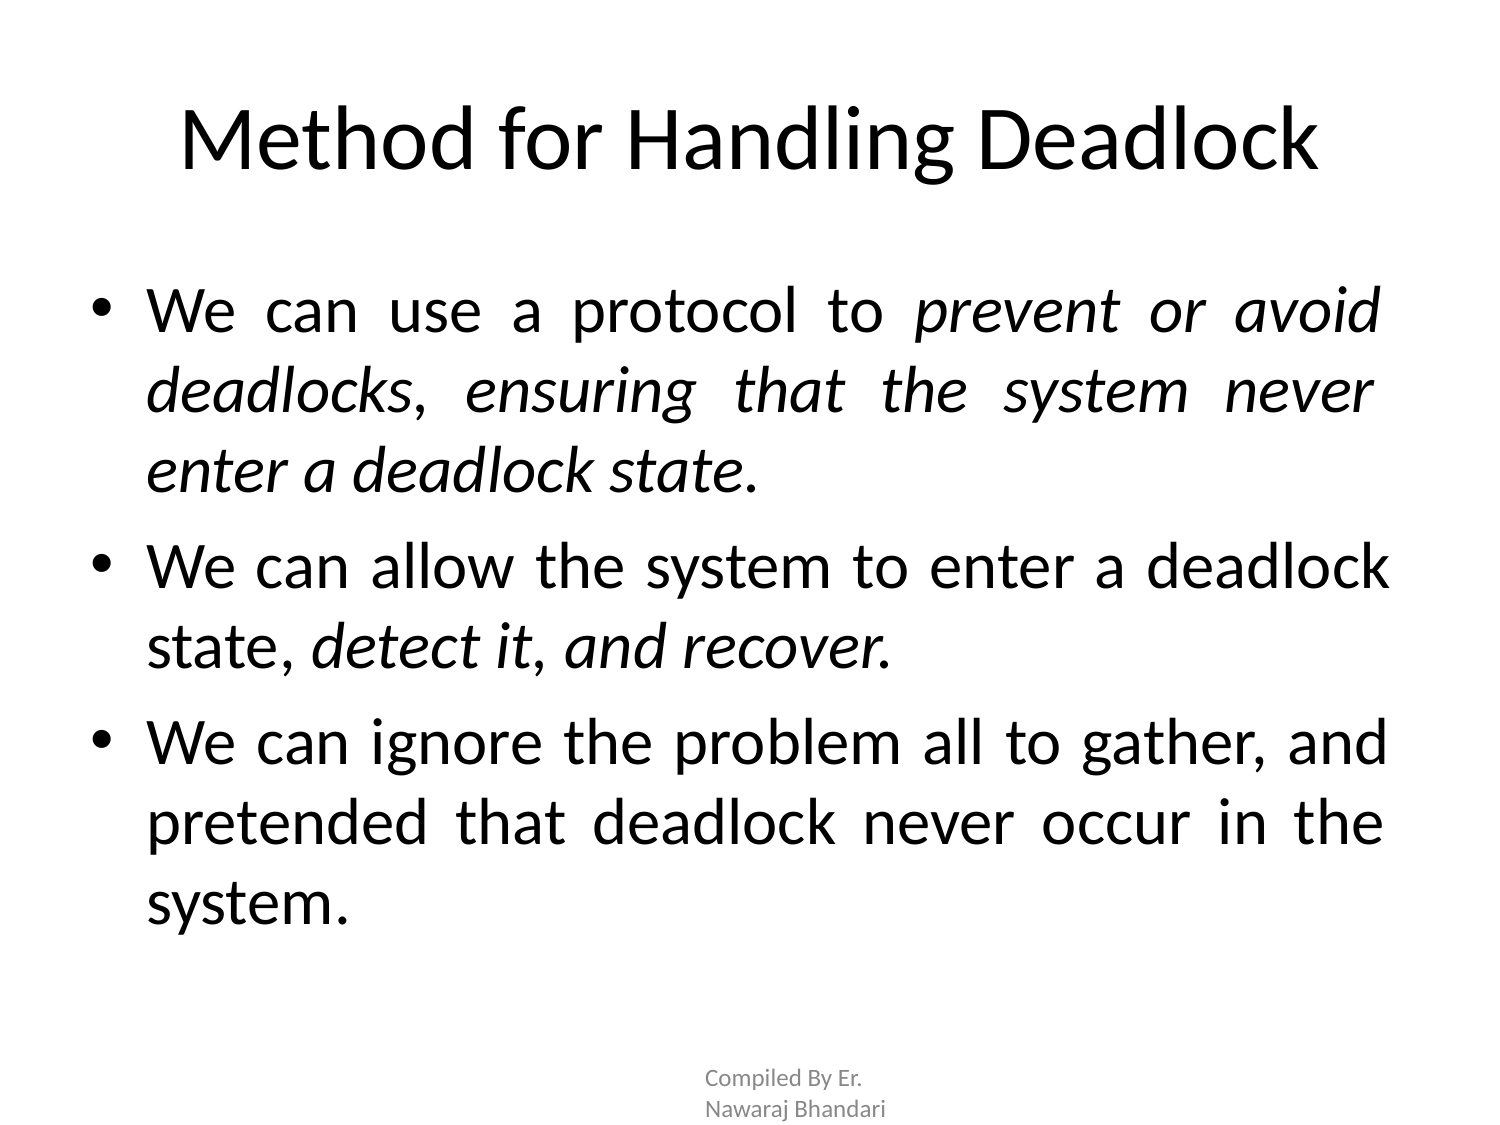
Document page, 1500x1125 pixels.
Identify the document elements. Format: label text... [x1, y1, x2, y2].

title Method for Handling Deadlock [176, 75, 1325, 263]
text_box We can use a protocol to prevent or avoid deadlocks, ensuring that the system never enter a deadlock state. We can allow the system to enter a deadlock state, detect it, and recover. We can ignore the problem all to gather, and pretended that deadlock never occur in the system. [87, 263, 1413, 938]
footer Compiled By Er. Nawaraj Bhandari [703, 1060, 950, 1125]
